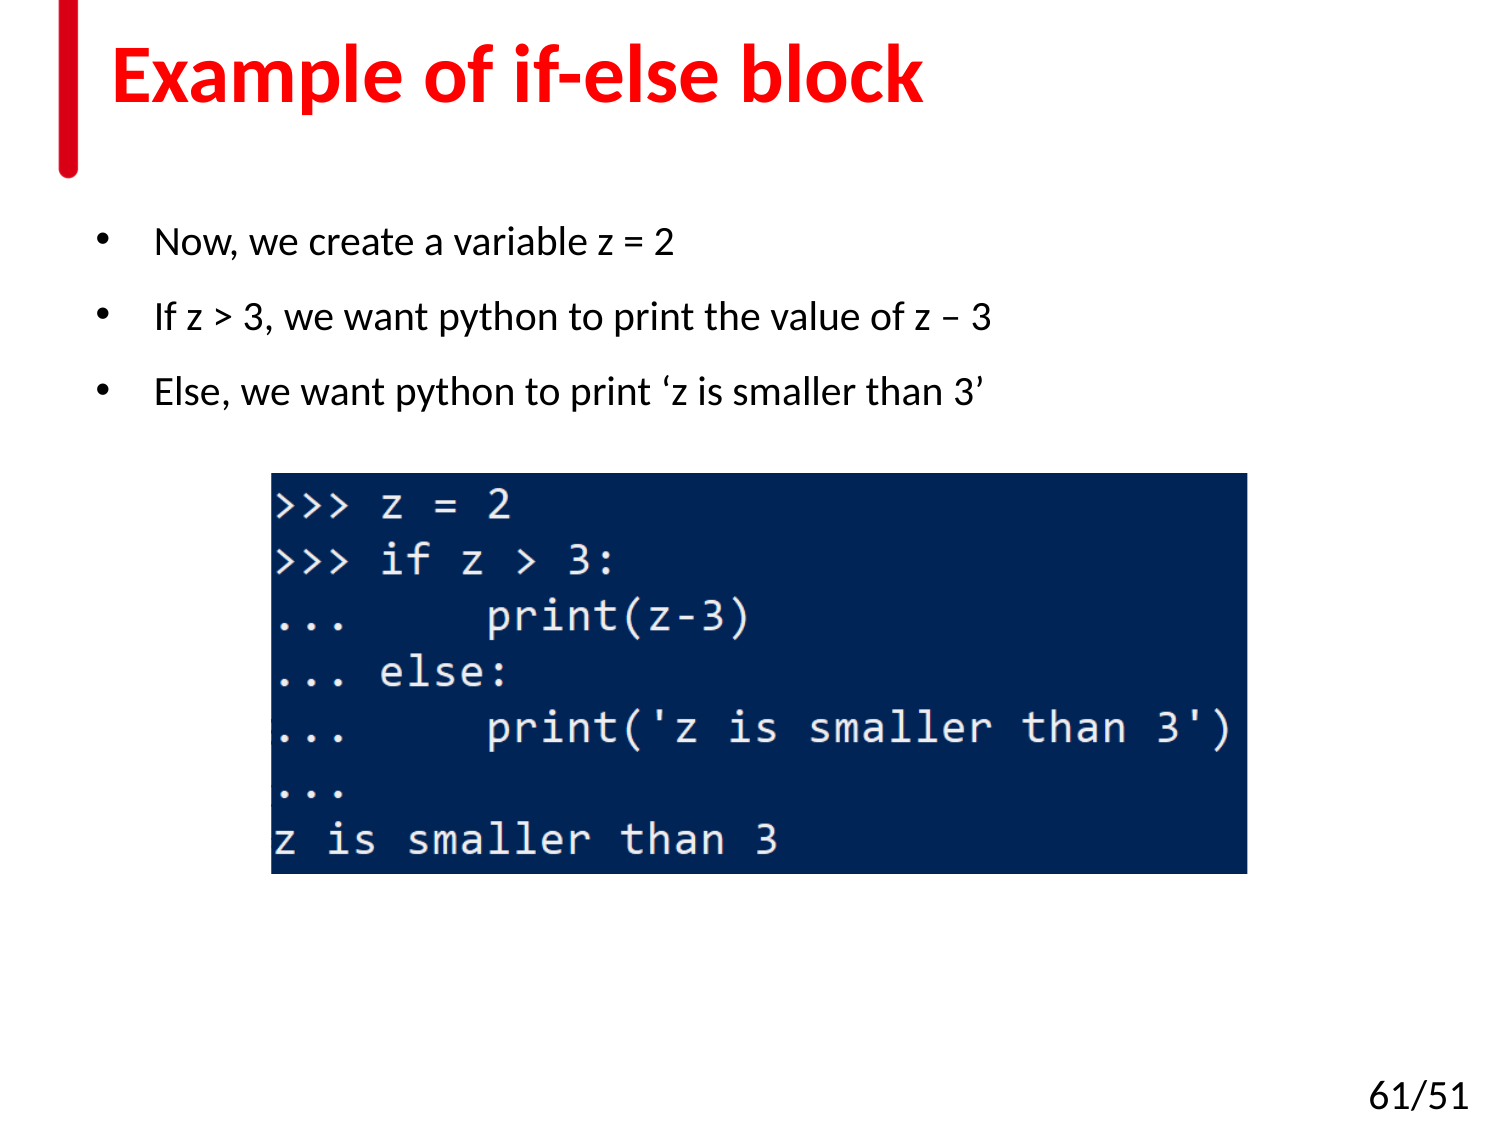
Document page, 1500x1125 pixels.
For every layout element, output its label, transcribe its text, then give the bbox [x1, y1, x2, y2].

title Example of if-else block [96, 0, 1500, 138]
picture [57, 0, 81, 200]
text_box Now, we create a variable z = 2 If z > 3, we want python to print the value of z – 3 Else, we want python to print ‘z is smaller than 3’ [80, 206, 1470, 701]
picture [270, 472, 1248, 874]
